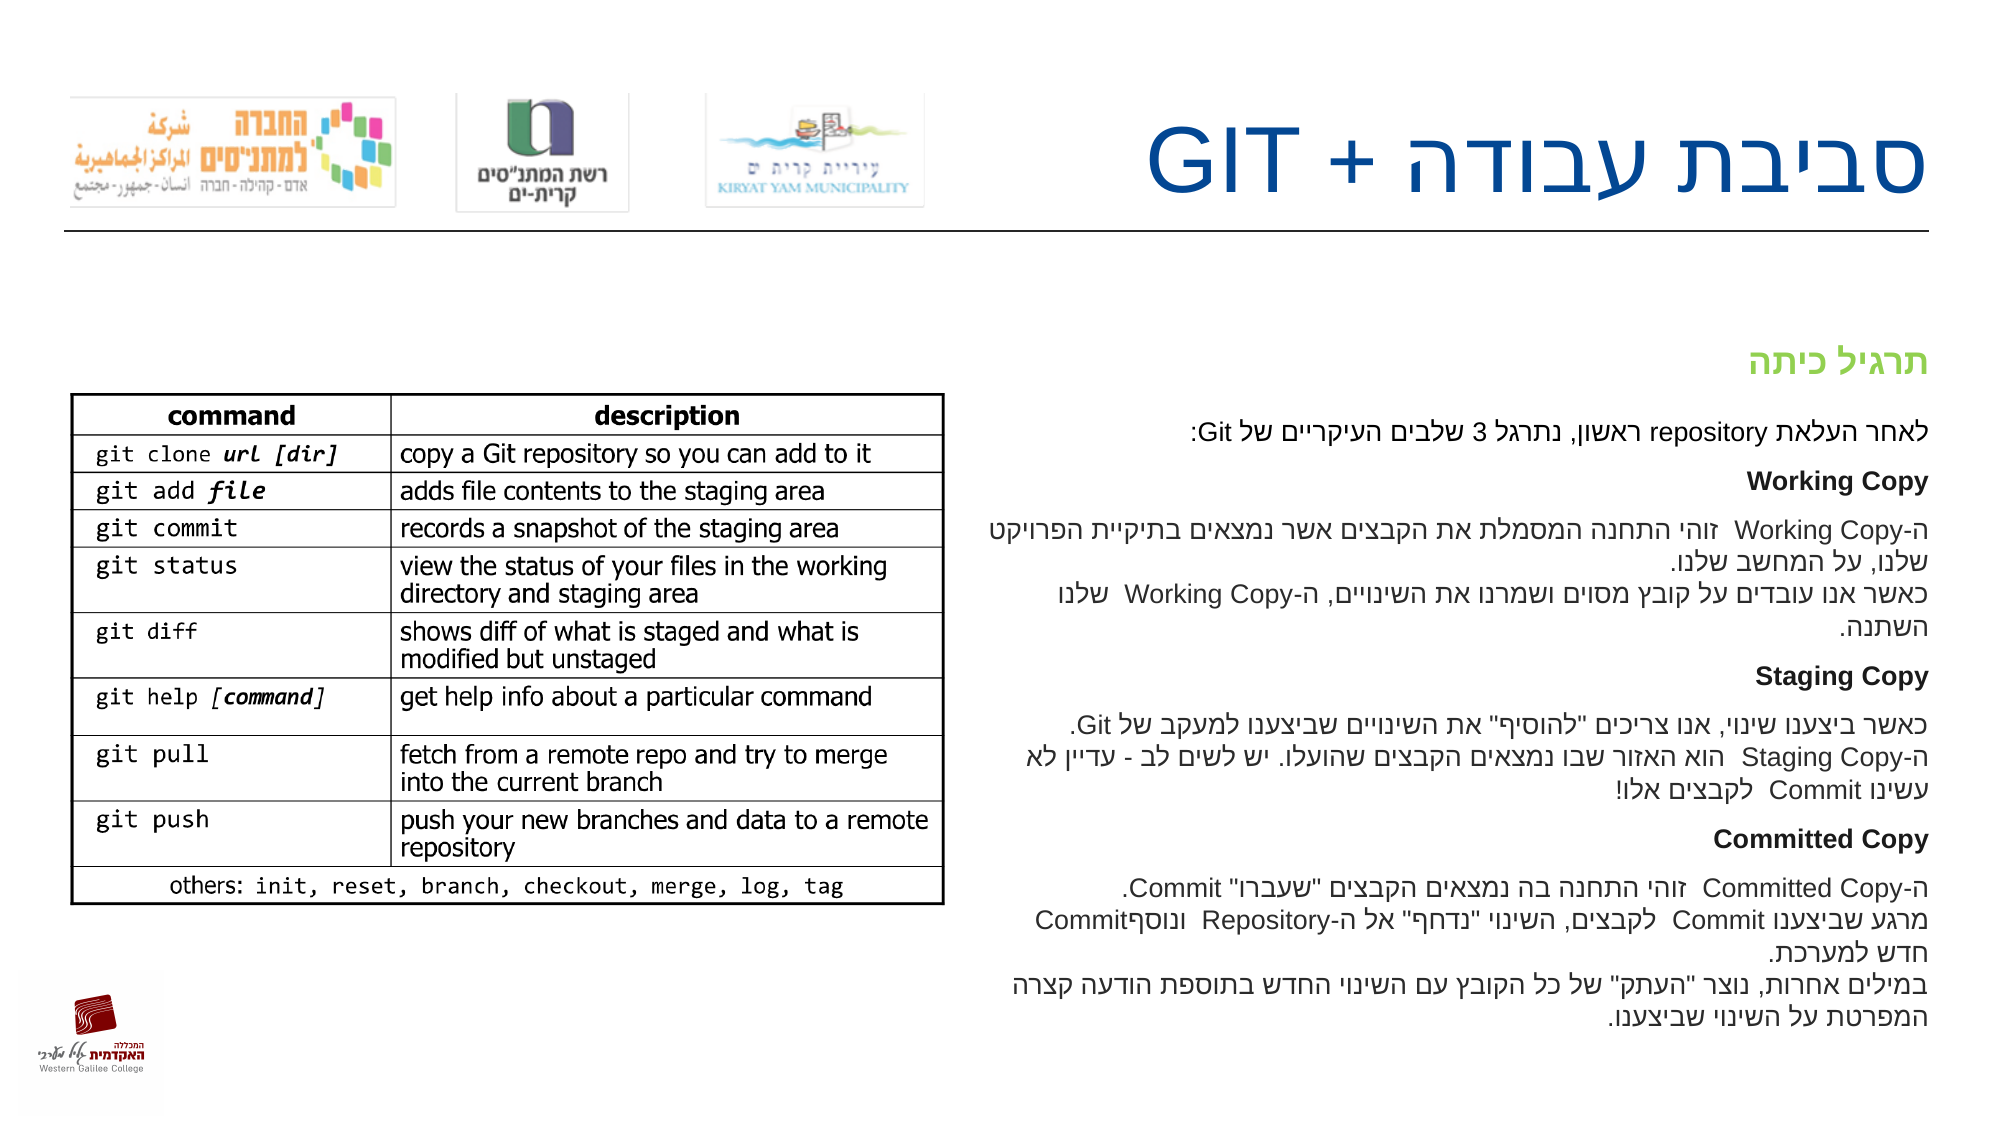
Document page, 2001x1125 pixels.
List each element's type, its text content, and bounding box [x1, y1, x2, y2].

picture [70, 93, 925, 213]
picture [70, 391, 946, 914]
picture [18, 970, 164, 1116]
title סביבת עבודה + GIТ [64, 55, 1930, 221]
list תרגיל כיתה לאחר העלאת repository ראשון, נתרגל 3 שלבים העיקריים של Git: Working Copy ה-Working Copy זוהי התחנה המסמלת את הקבצים אשר נמצאים בתיקיית הפרויקט שלנו, על המחשב שלנו. כאשר אנו עובדים על קובץ מסוים ושמרנו את השינויים, ה-Working Copy שלנו השתנה. Staging Copy כאשר ביצענו שינוי, אנו צריכים "להוסיף" את השינויים שביצענו למעקב של Git. ה-Staging Copy הוא האזור שבו נמצאים הקבצים שהועלו. יש לשים לב - עדיין לא עשינו Commit לקבצים אלו! Committed Copy ה-Committed Copy זוהי התחנה בה נמצאים הקבצים "שעברו" Commit. מרגע שביצענו Commit לקבצים, השינוי "נדחף" אל ה-Repository ונוסףCommit חדש למערכת. במילים אחרות, נוצר "העתק" של כל הקובץ עם השינוי החדש בתוספת הודעה קצרה המפרטת על השינוי שביצענו. [979, 309, 1930, 1043]
